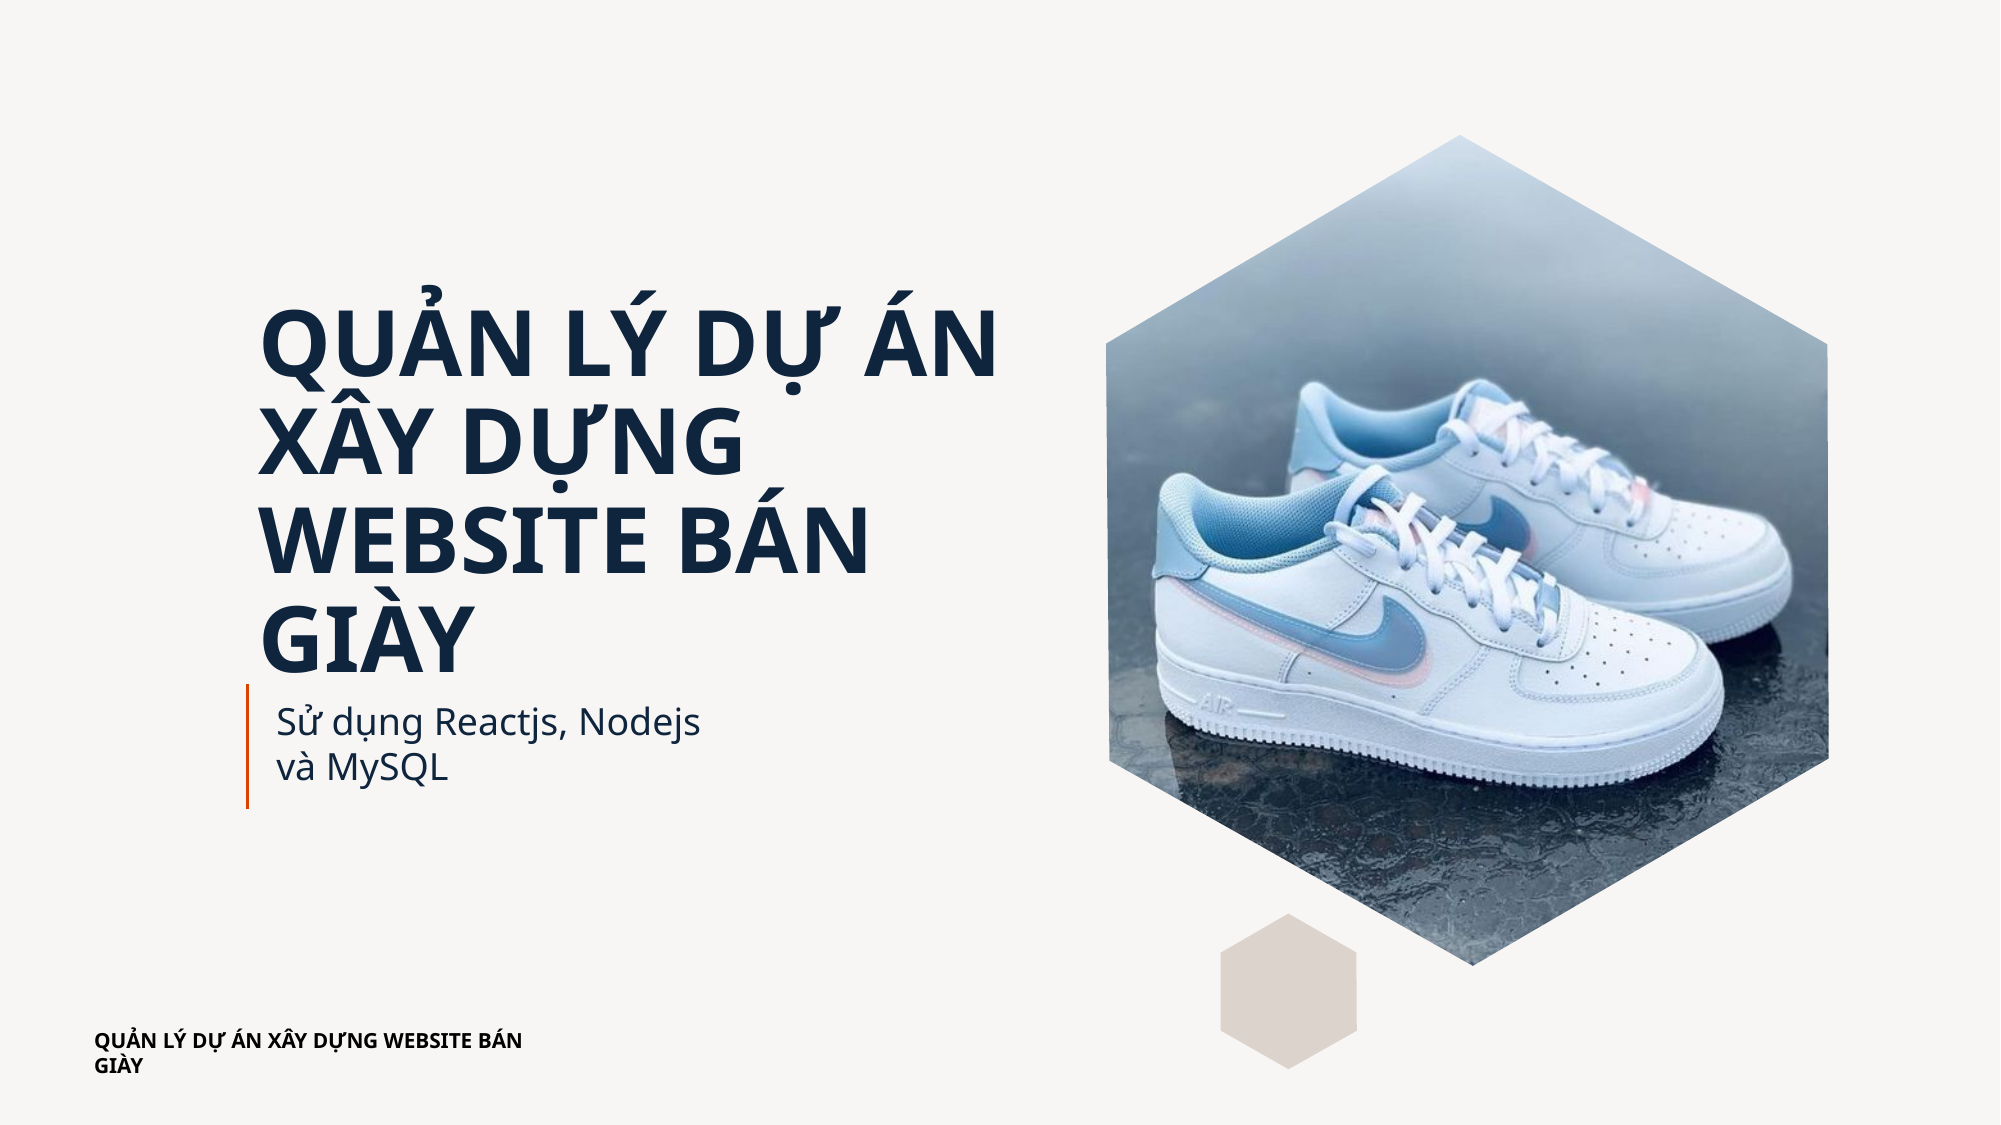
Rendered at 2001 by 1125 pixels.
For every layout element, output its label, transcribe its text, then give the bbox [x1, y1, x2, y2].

list Sử dụng Reactjs, Nodejs và MySQL [261, 689, 739, 815]
picture [1105, 134, 1829, 966]
title QUẢN LÝ DỰ ÁN XÂY DỰNG WEBSITE BÁN GIÀY [243, 325, 1105, 664]
text_box QUẢN LÝ DỰ ÁN XÂY DỰNG WEBSITE BÁN GIÀY [79, 1019, 584, 1080]
